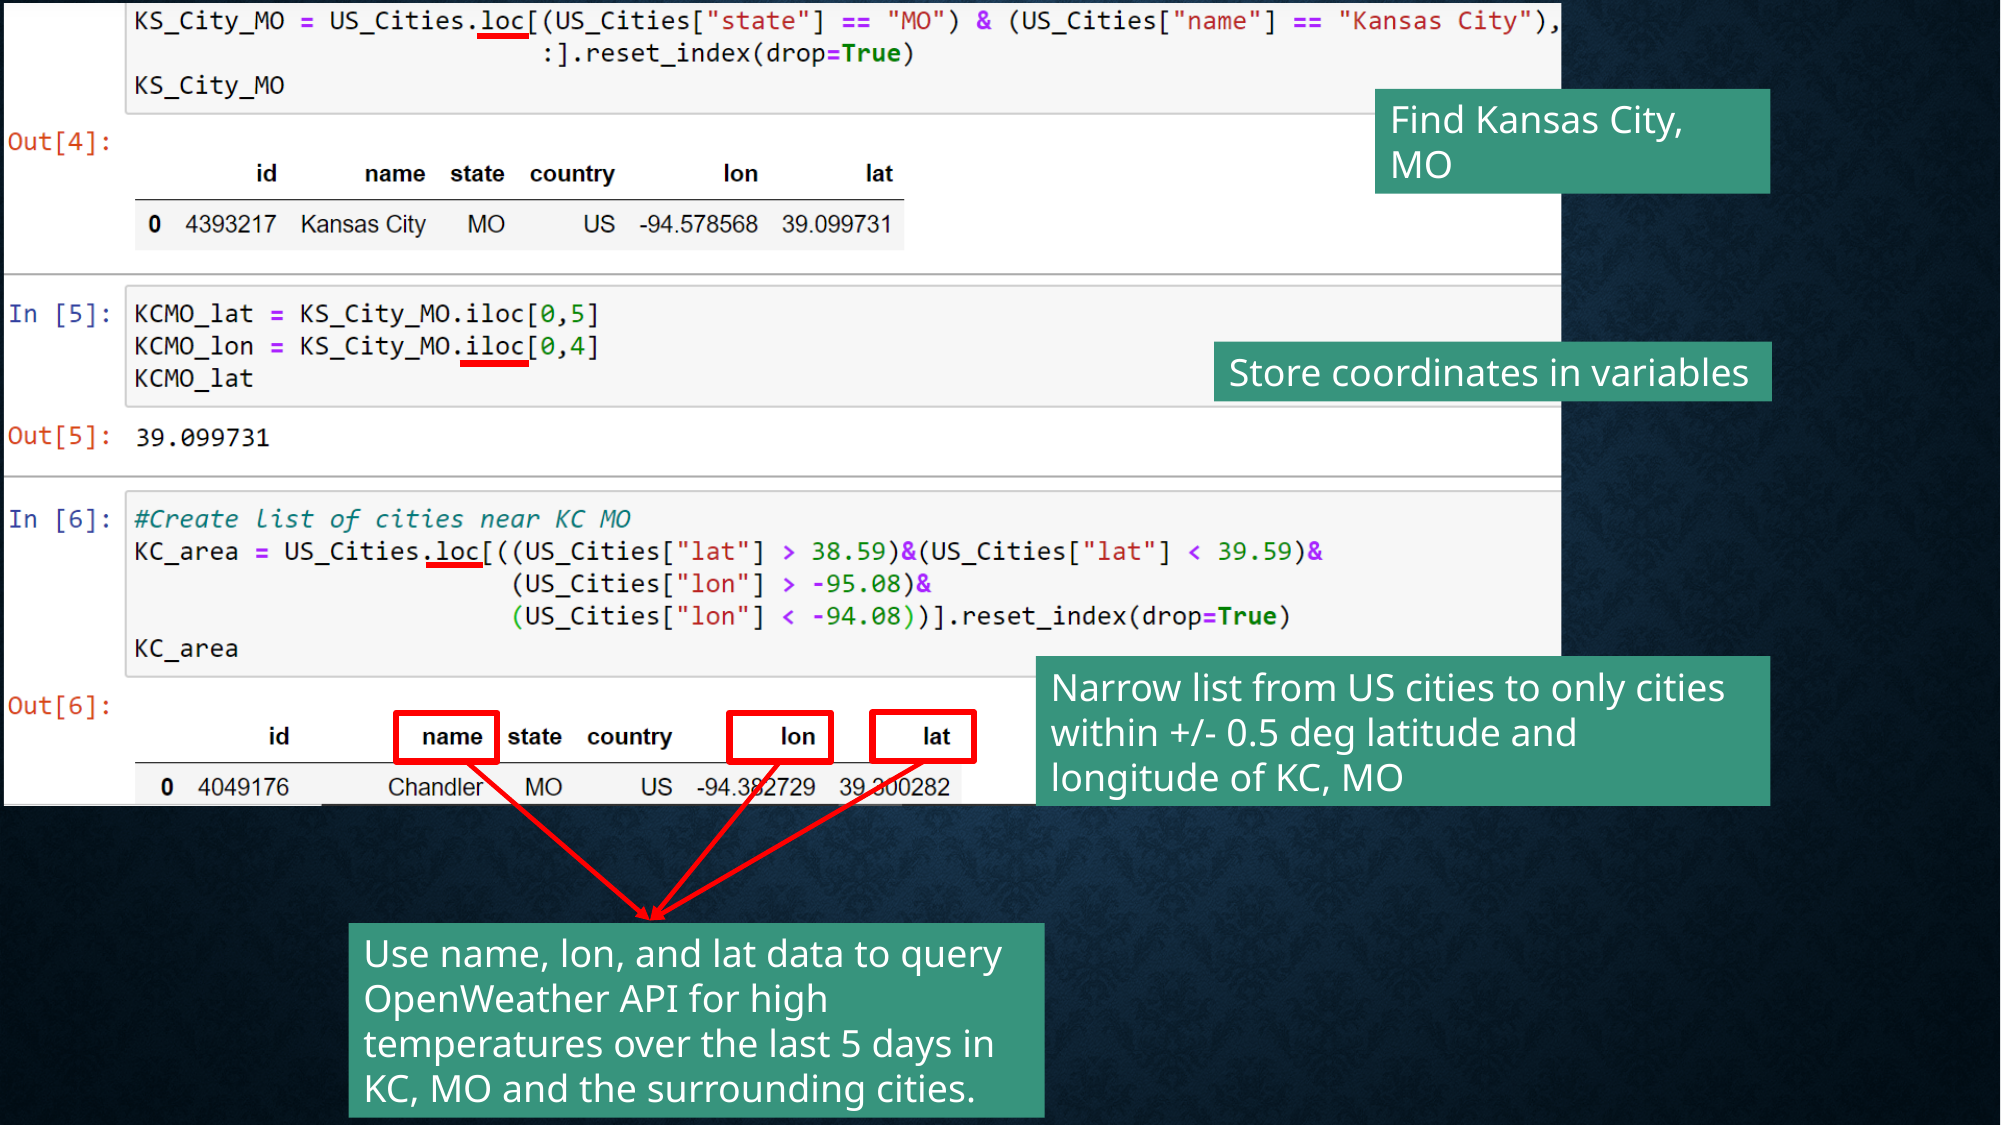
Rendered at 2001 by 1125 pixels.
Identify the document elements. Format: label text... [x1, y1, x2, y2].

text_box Store coordinates in variables [1568, 341, 1772, 402]
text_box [464, 760, 648, 922]
text_box Narrow list from US cities to only cities within +/- 0.5 deg latitude and longitude of KC, MO [1568, 656, 1771, 806]
text_box Find Kansas City, MO [1568, 88, 1771, 194]
text_box Use name, lon, and lat data to query OpenWeather API for high temperatures over the last 5 days in KC, MO and the surrounding cities. [348, 923, 1045, 1118]
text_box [649, 760, 926, 922]
picture [3, 3, 1563, 807]
